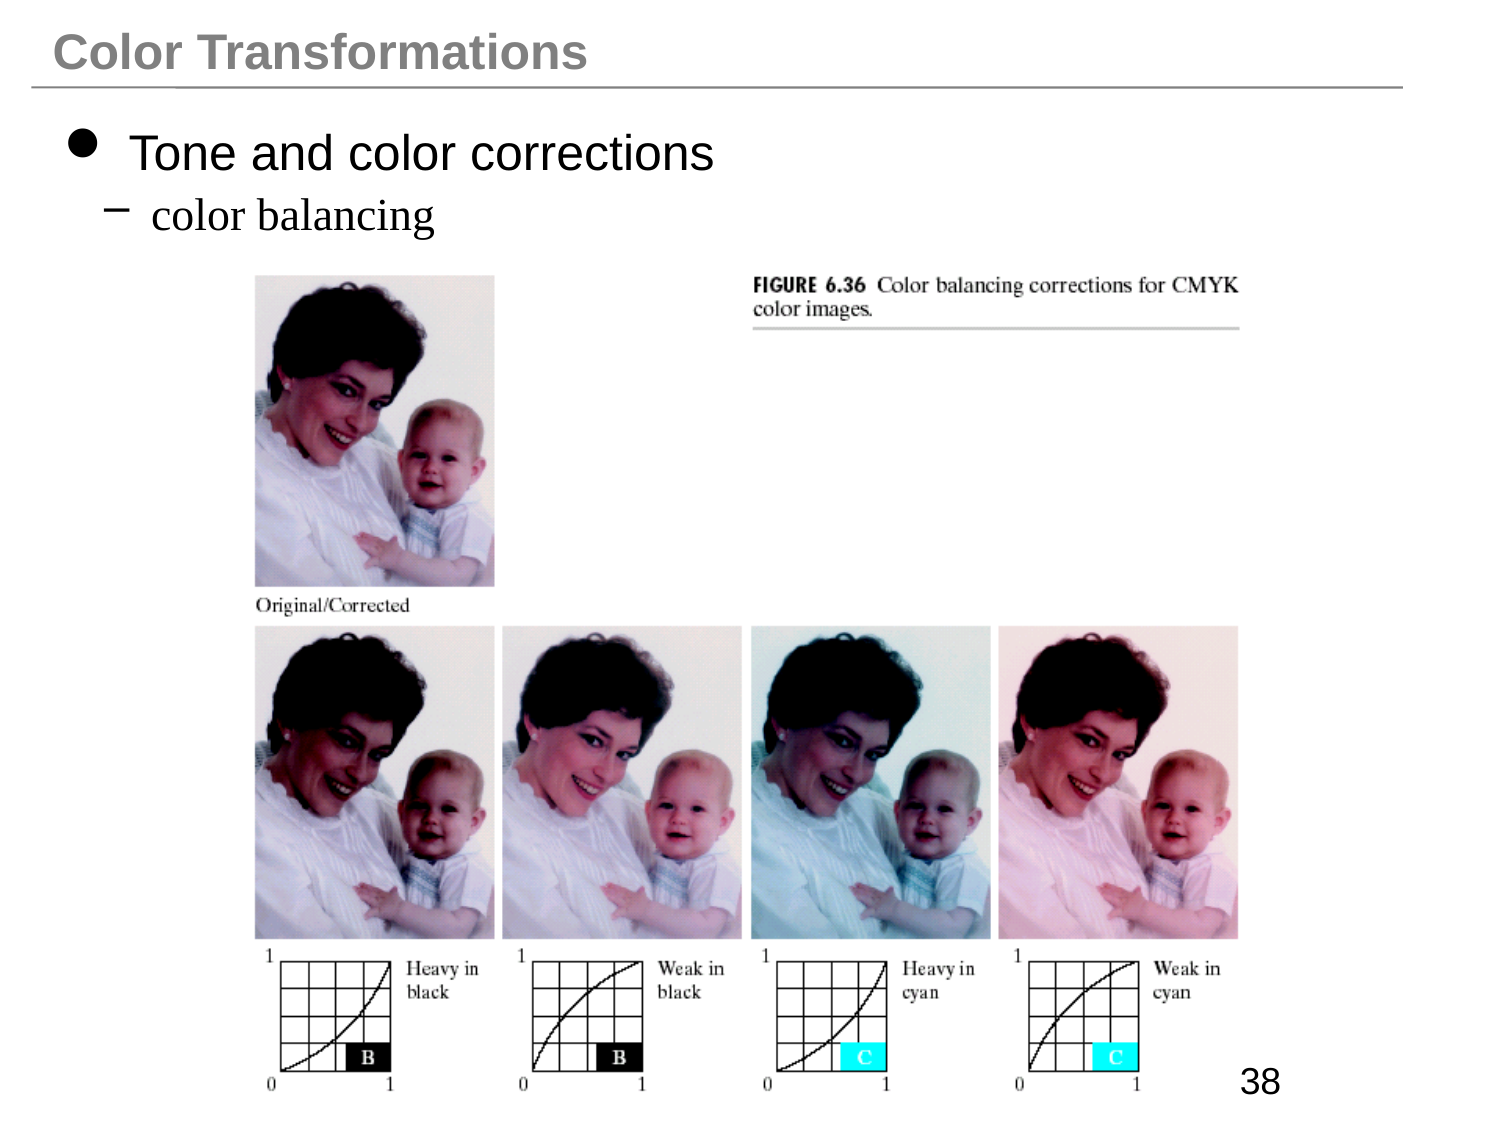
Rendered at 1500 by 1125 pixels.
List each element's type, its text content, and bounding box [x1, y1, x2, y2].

title Color Transformations [37, 12, 1313, 87]
text_box 38 [1224, 1049, 1400, 1110]
text_box Tone and color corrections color balancing [49, 112, 1400, 1050]
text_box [249, 274, 1243, 1099]
